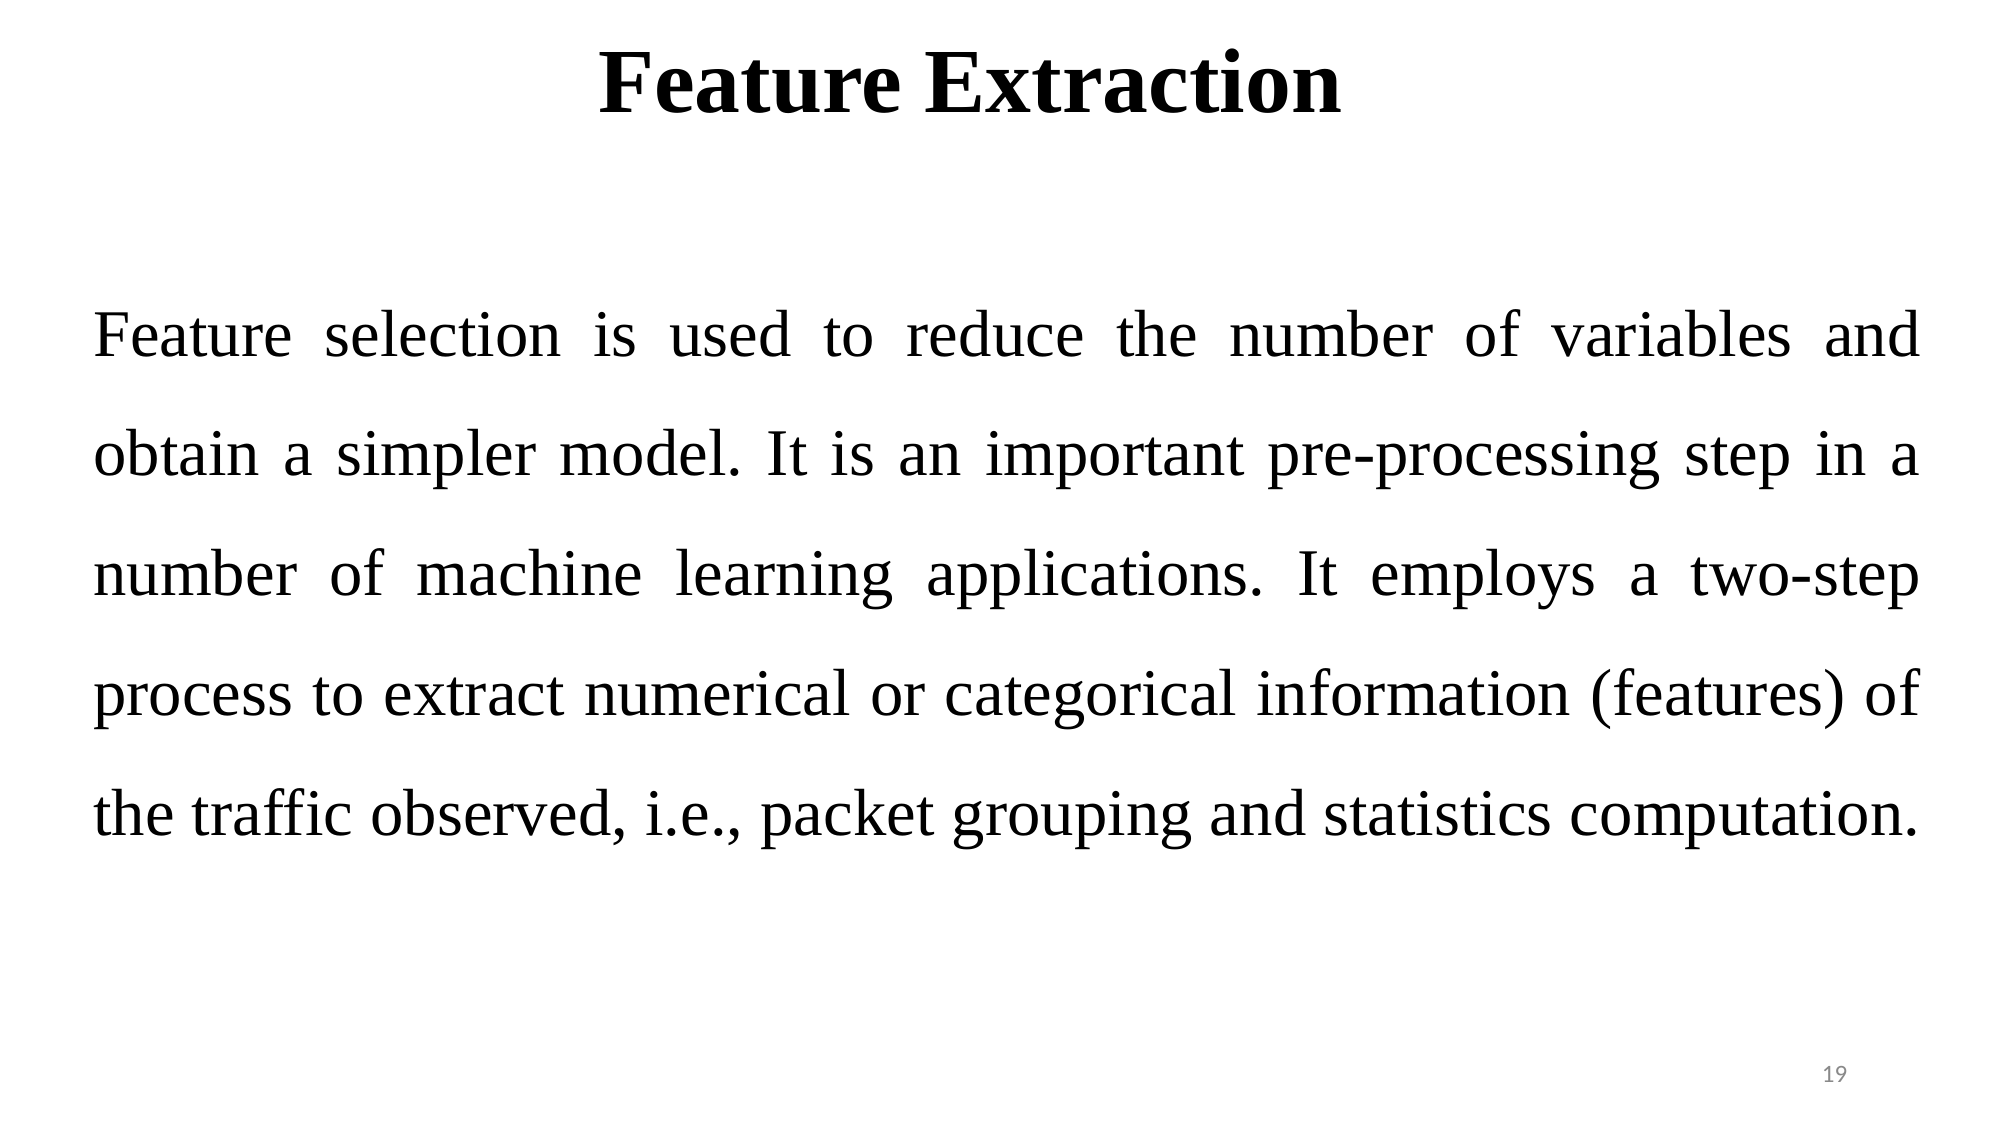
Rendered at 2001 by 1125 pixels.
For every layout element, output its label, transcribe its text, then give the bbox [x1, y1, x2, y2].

list Feature selection is used to reduce the number of variables and obtain a simpler model. It is an important pre-processing step in a number of machine learning applications. It employs a two-step process to extract numerical or categorical information (features) of the traffic observed, i.e., packet grouping and statistics computation. [78, 241, 1940, 1021]
slide_number 19 [1412, 1042, 1863, 1103]
title Feature Extraction [79, 75, 1863, 201]
